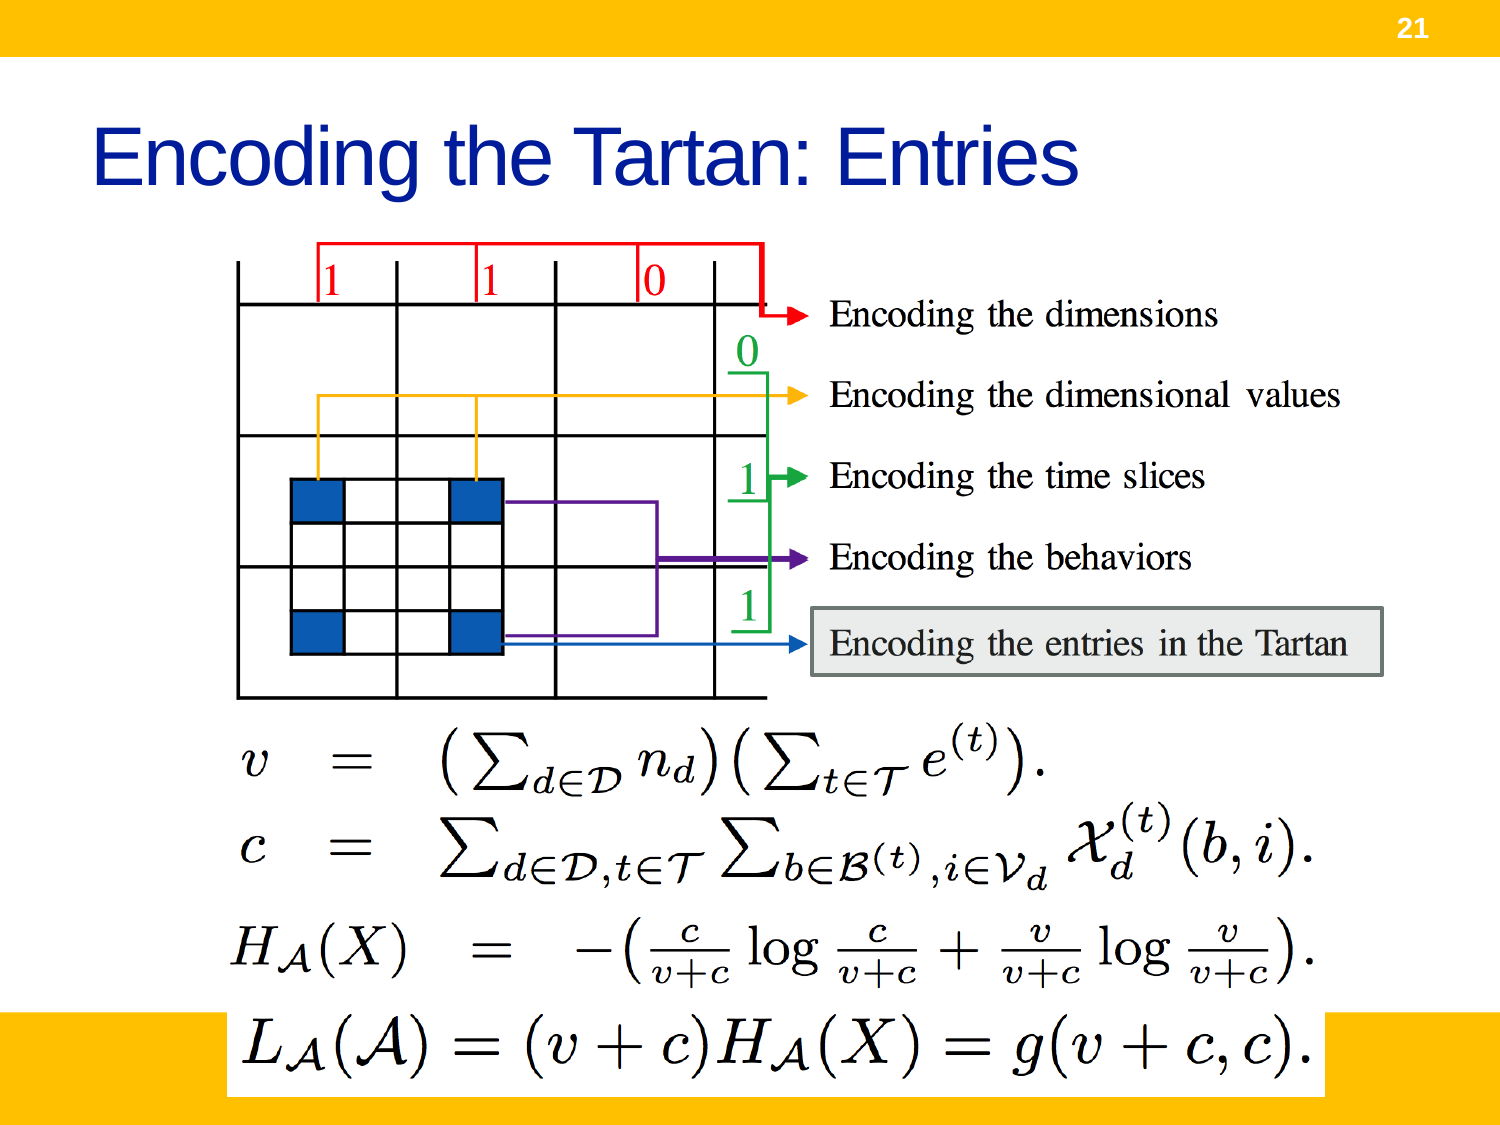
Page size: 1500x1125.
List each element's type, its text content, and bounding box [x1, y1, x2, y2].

picture [227, 902, 1325, 1097]
slide_number 21 [1381, 0, 1500, 55]
picture [227, 705, 1325, 901]
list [227, 233, 1351, 705]
title Encoding the Tartan: Entries [75, 71, 1425, 234]
text_box [1359, 606, 1384, 677]
